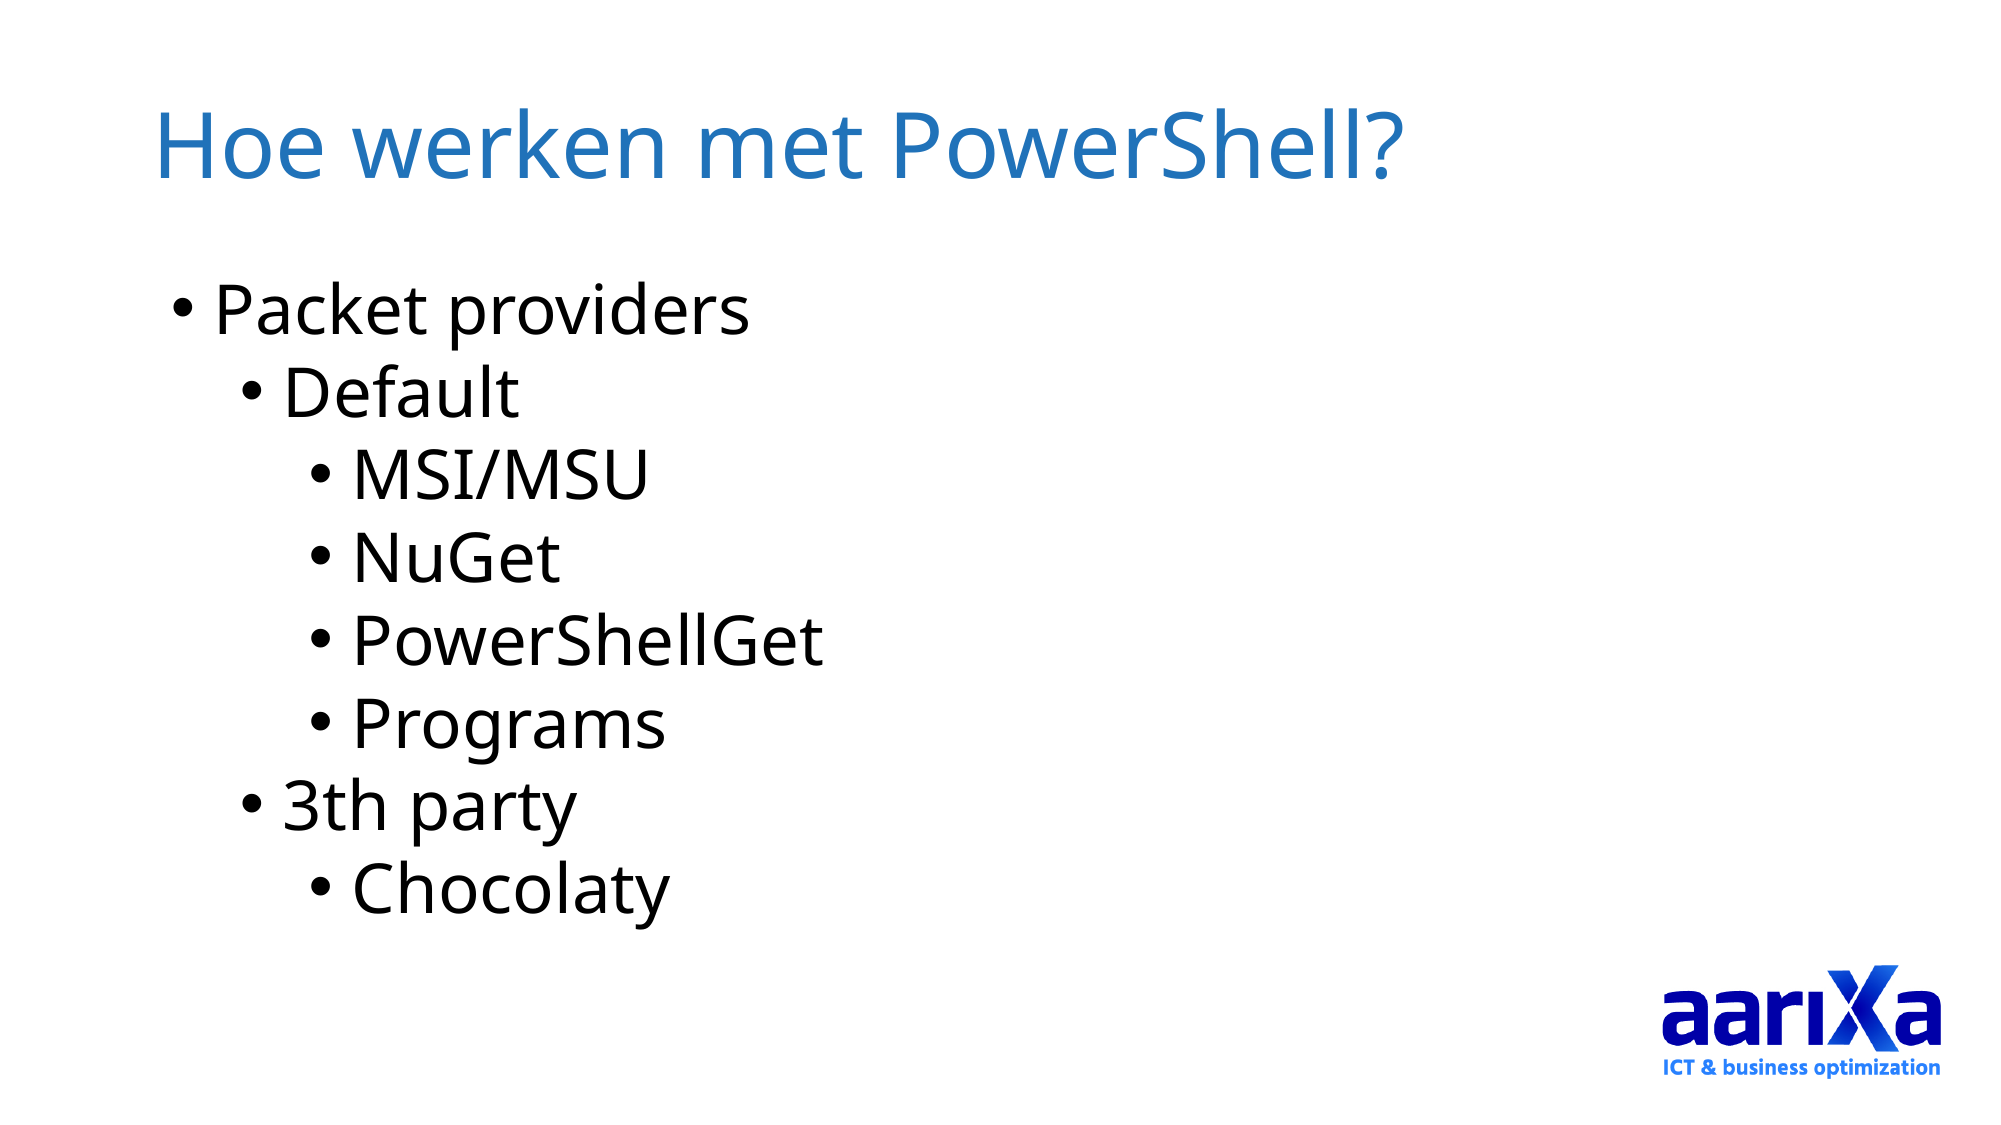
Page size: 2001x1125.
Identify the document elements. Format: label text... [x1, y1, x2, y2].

text_box Packet providers Default MSI/MSU NuGet PowerShellGet Programs 3th party Chocolaty [156, 258, 1882, 938]
title Hoe werken met PowerShell? [137, 40, 1863, 258]
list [1603, 937, 2000, 1106]
